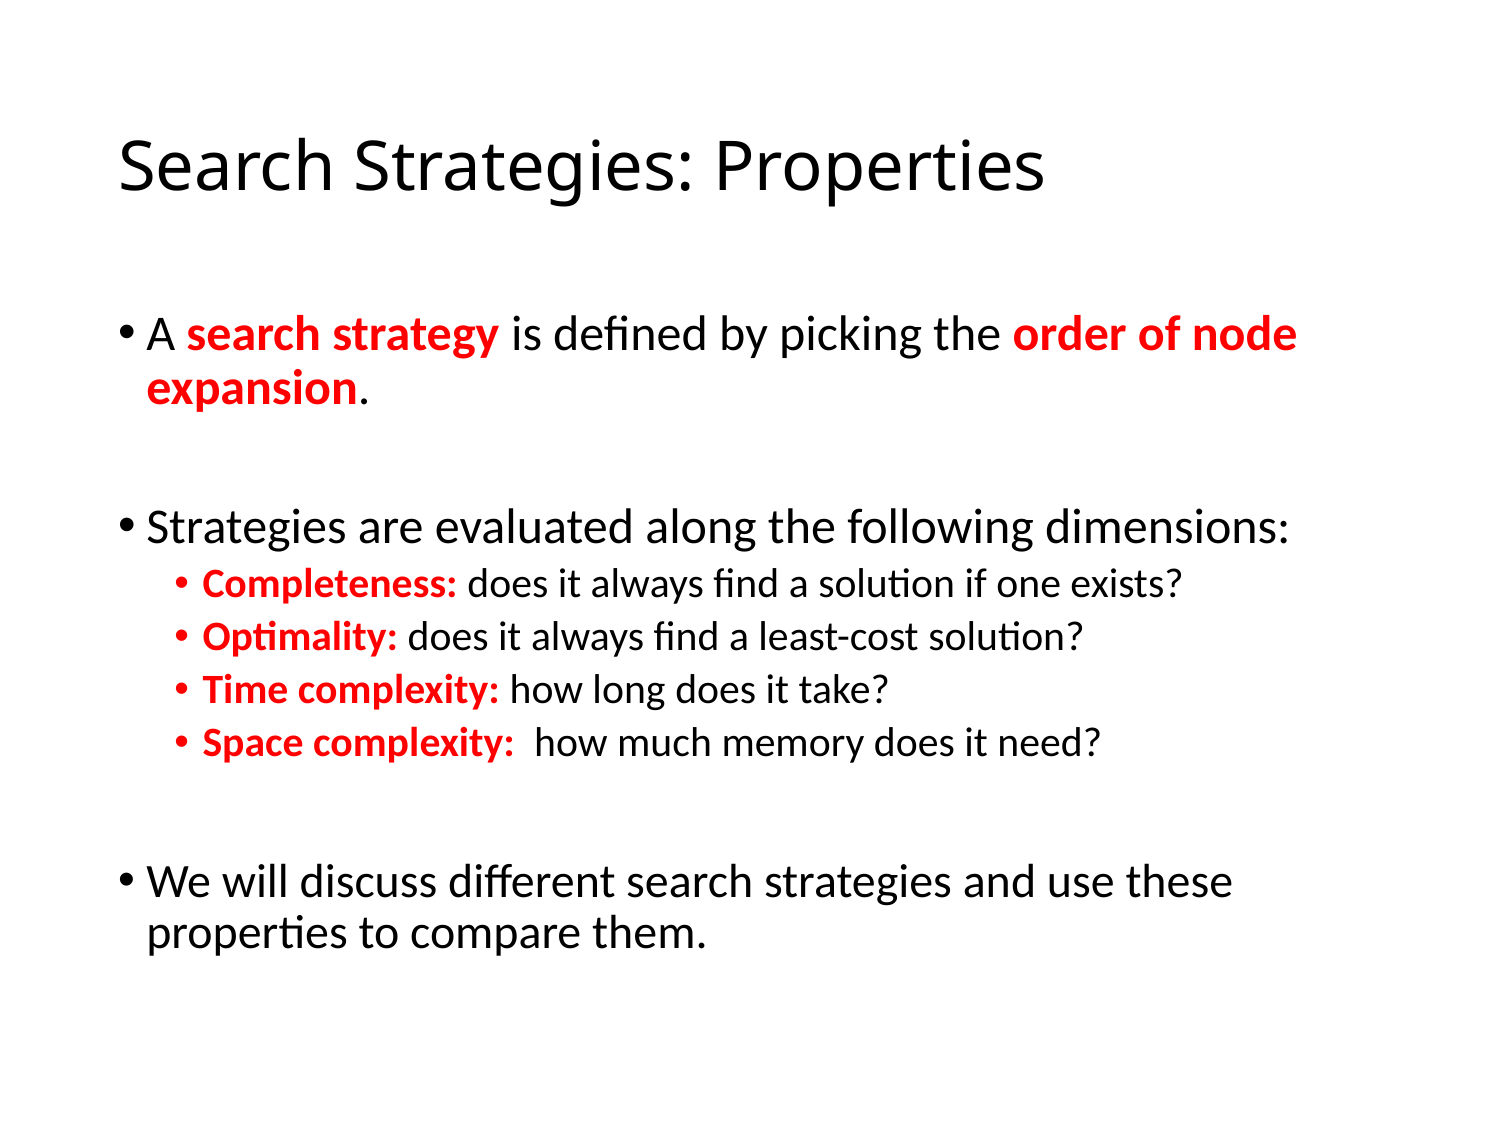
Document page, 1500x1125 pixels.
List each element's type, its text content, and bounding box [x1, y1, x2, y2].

list A search strategy is defined by picking the order of node expansion. Strategies are evaluated along the following dimensions: Completeness: does it always find a solution if one exists? Optimality: does it always find a least-cost solution? Time complexity: how long does it take? Space complexity: how much memory does it need? We will discuss different search strategies and use these properties to compare them. [103, 299, 1397, 1014]
title Search Strategies: Properties [103, 59, 1397, 278]
